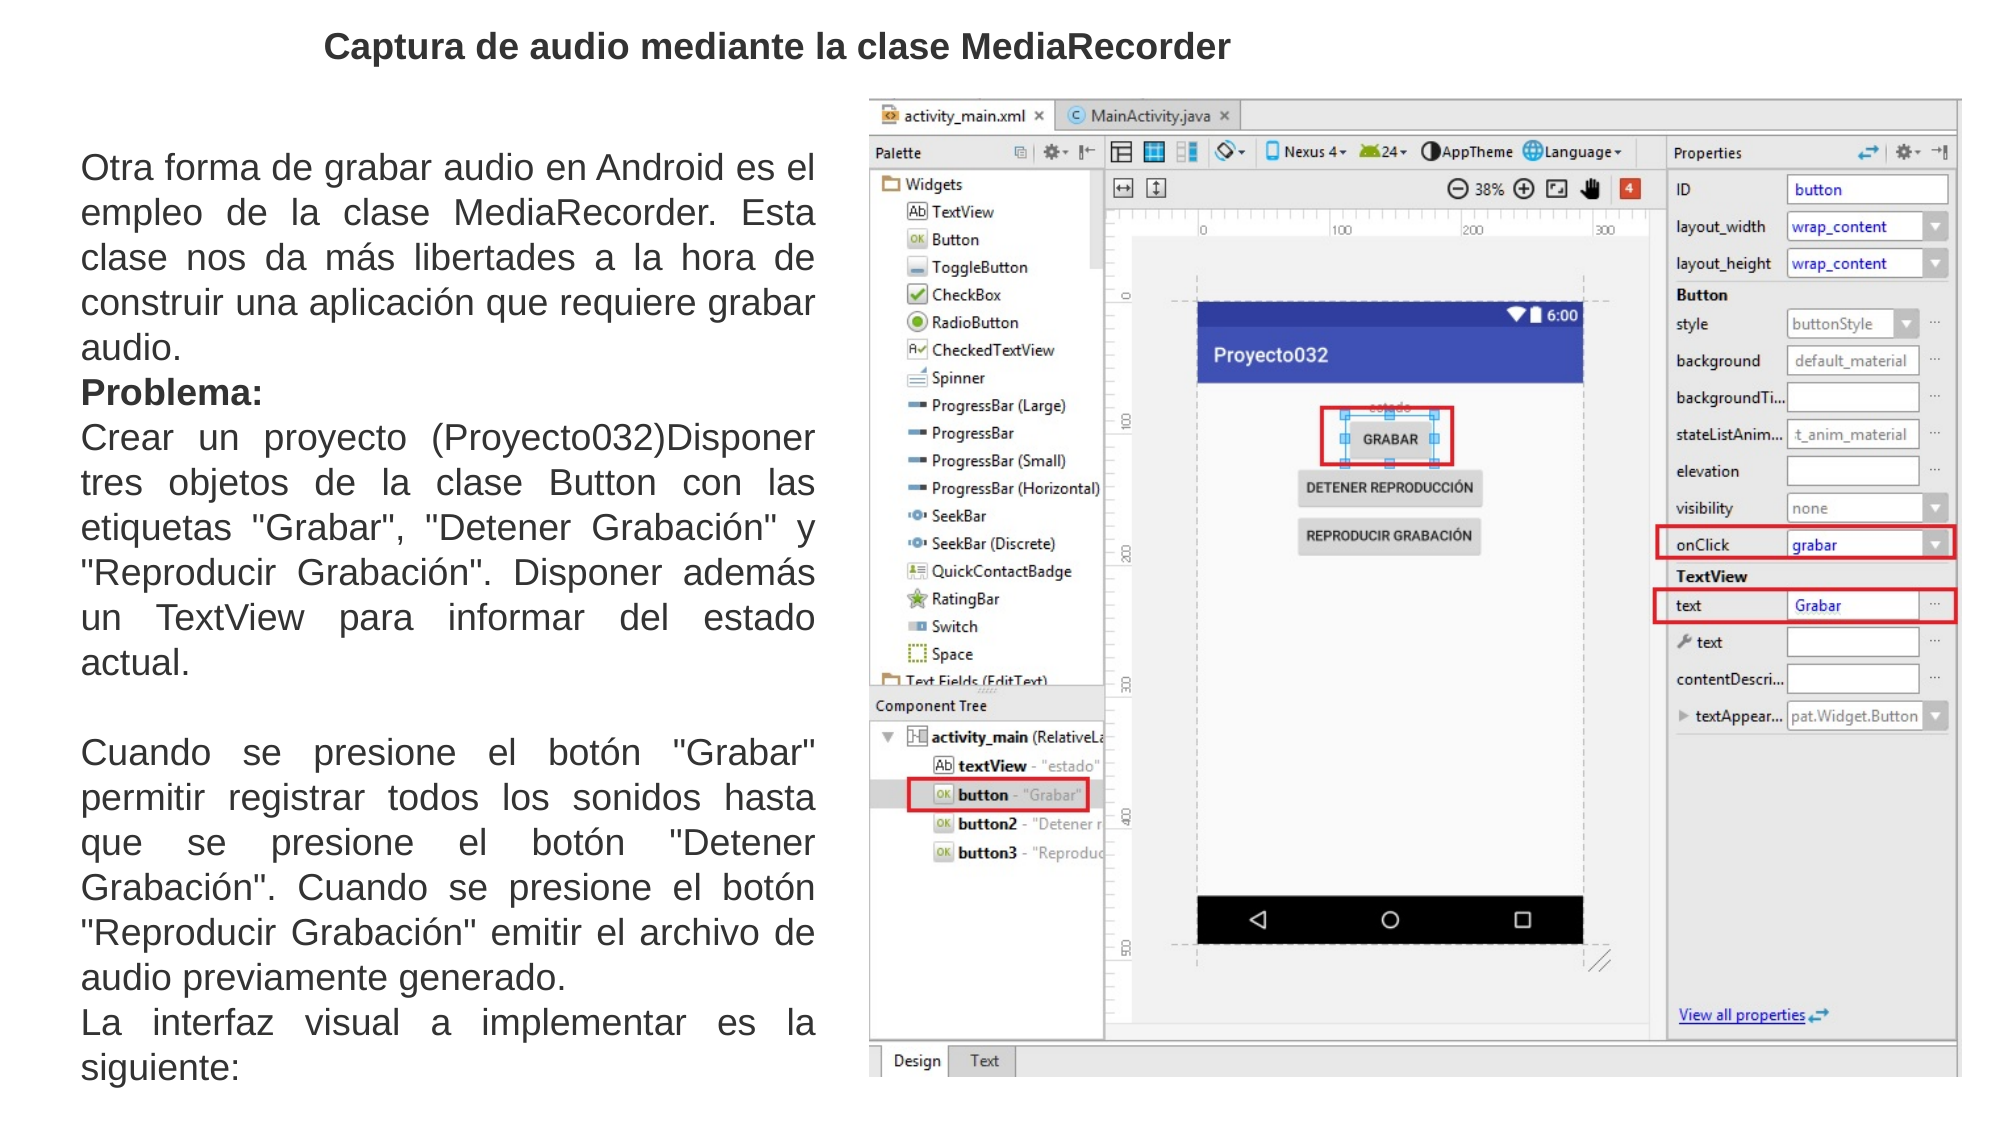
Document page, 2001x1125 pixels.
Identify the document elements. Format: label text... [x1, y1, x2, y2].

picture [869, 98, 1962, 1077]
text_box Otra forma de grabar audio en Android es el empleo de la clase MediaRecorder. Esta clase nos da más libertades a la hora de construir una aplicación que requiere grabar audio. Problema: Crear un proyecto (Proyecto032)Disponer tres objetos de la clase Button con las etiquetas "Grabar", "Detener Grabación" y "Reproducir Grabación". Disponer además un TextView para informar del estado actual. Cuando se presione el botón "Grabar" permitir registrar todos los sonidos hasta que se presione el botón "Detener Grabación". Cuando se presione el botón "Reproducir Grabación" emitir el archivo de audio previamente generado. La interfaz visual a implementar es la siguiente: [65, 135, 831, 1096]
text_box Captura de audio mediante la clase MediaRecorder [308, 14, 1247, 74]
